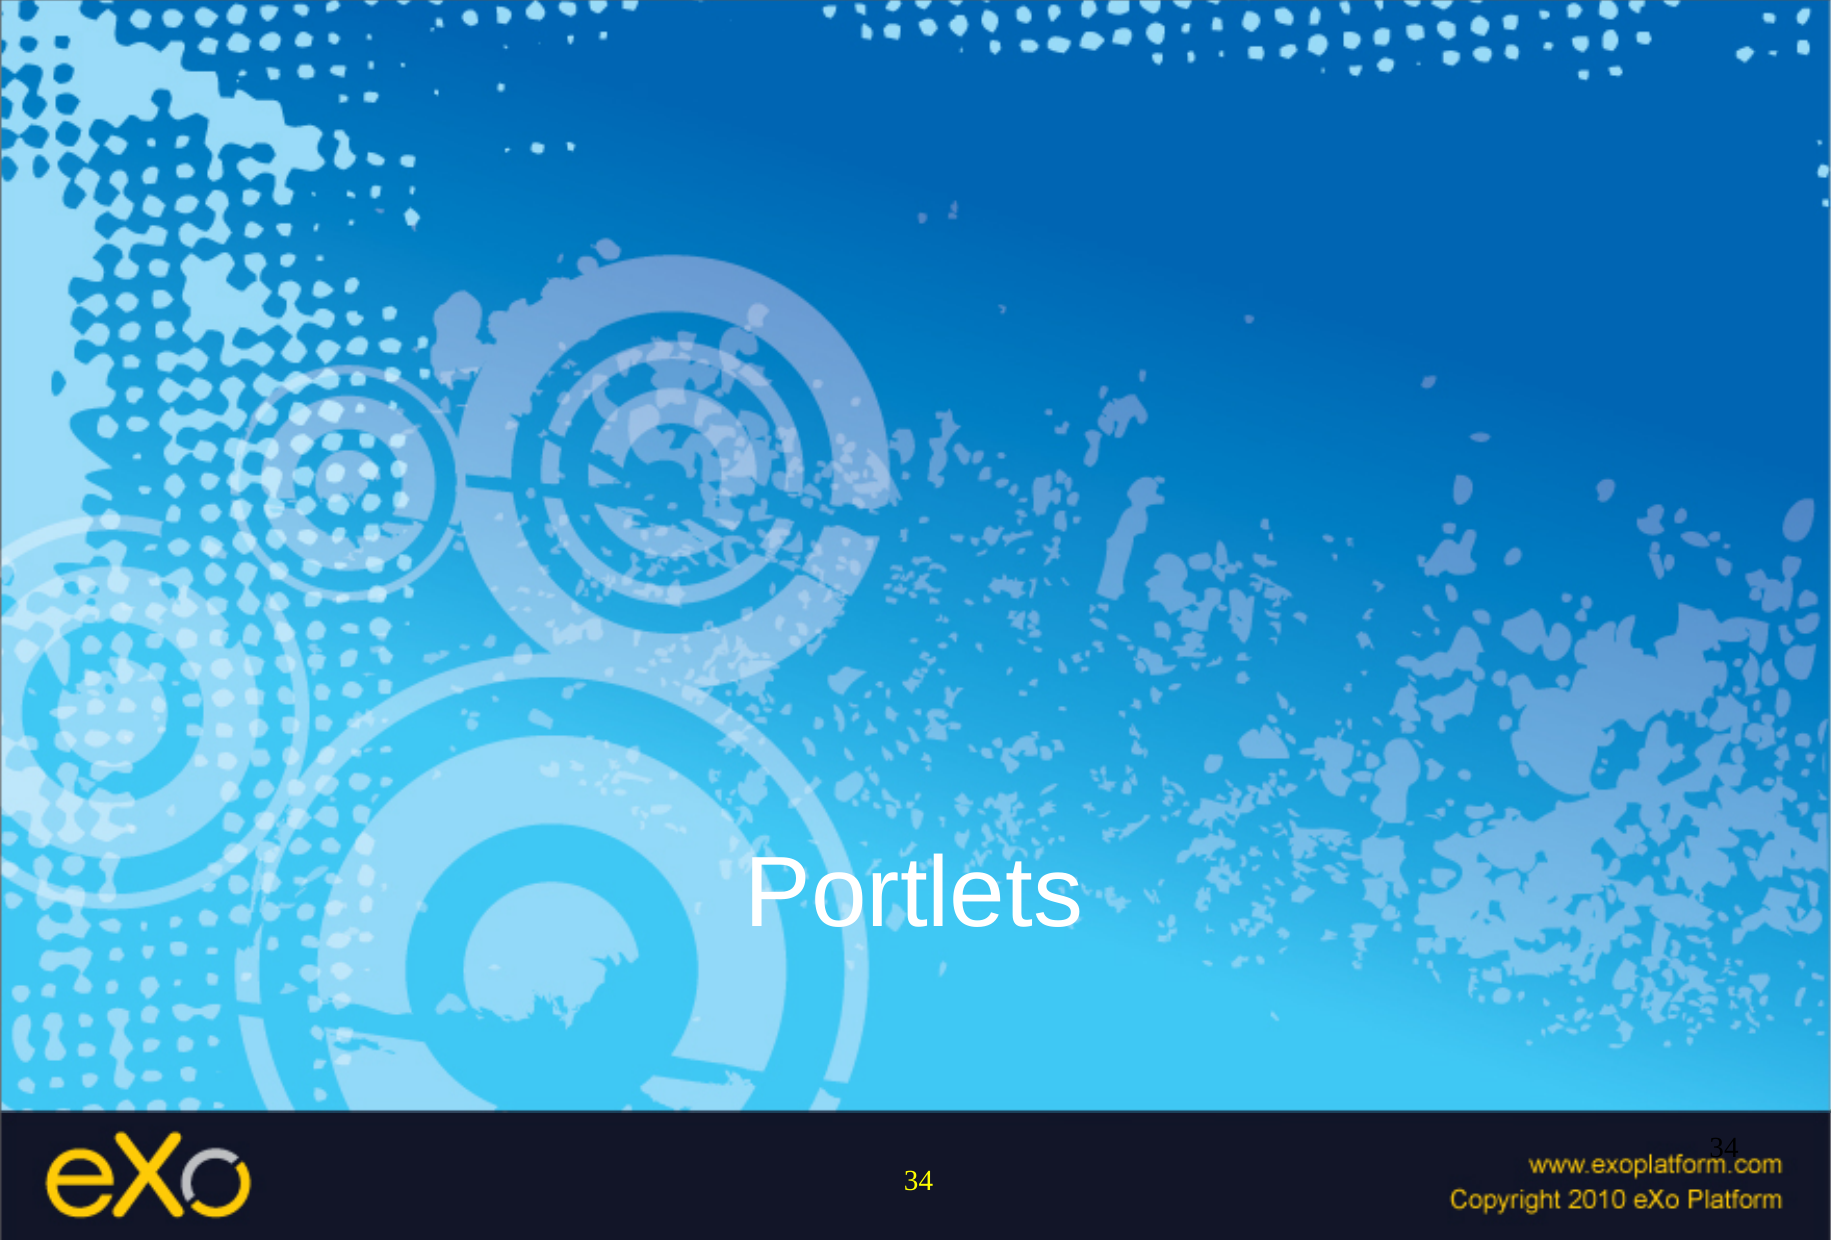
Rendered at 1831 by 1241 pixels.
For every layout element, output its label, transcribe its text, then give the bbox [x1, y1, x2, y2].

text_box 34 [1312, 1129, 1739, 1215]
picture [0, 0, 1831, 1240]
text_box Portlets [90, 769, 1738, 1015]
